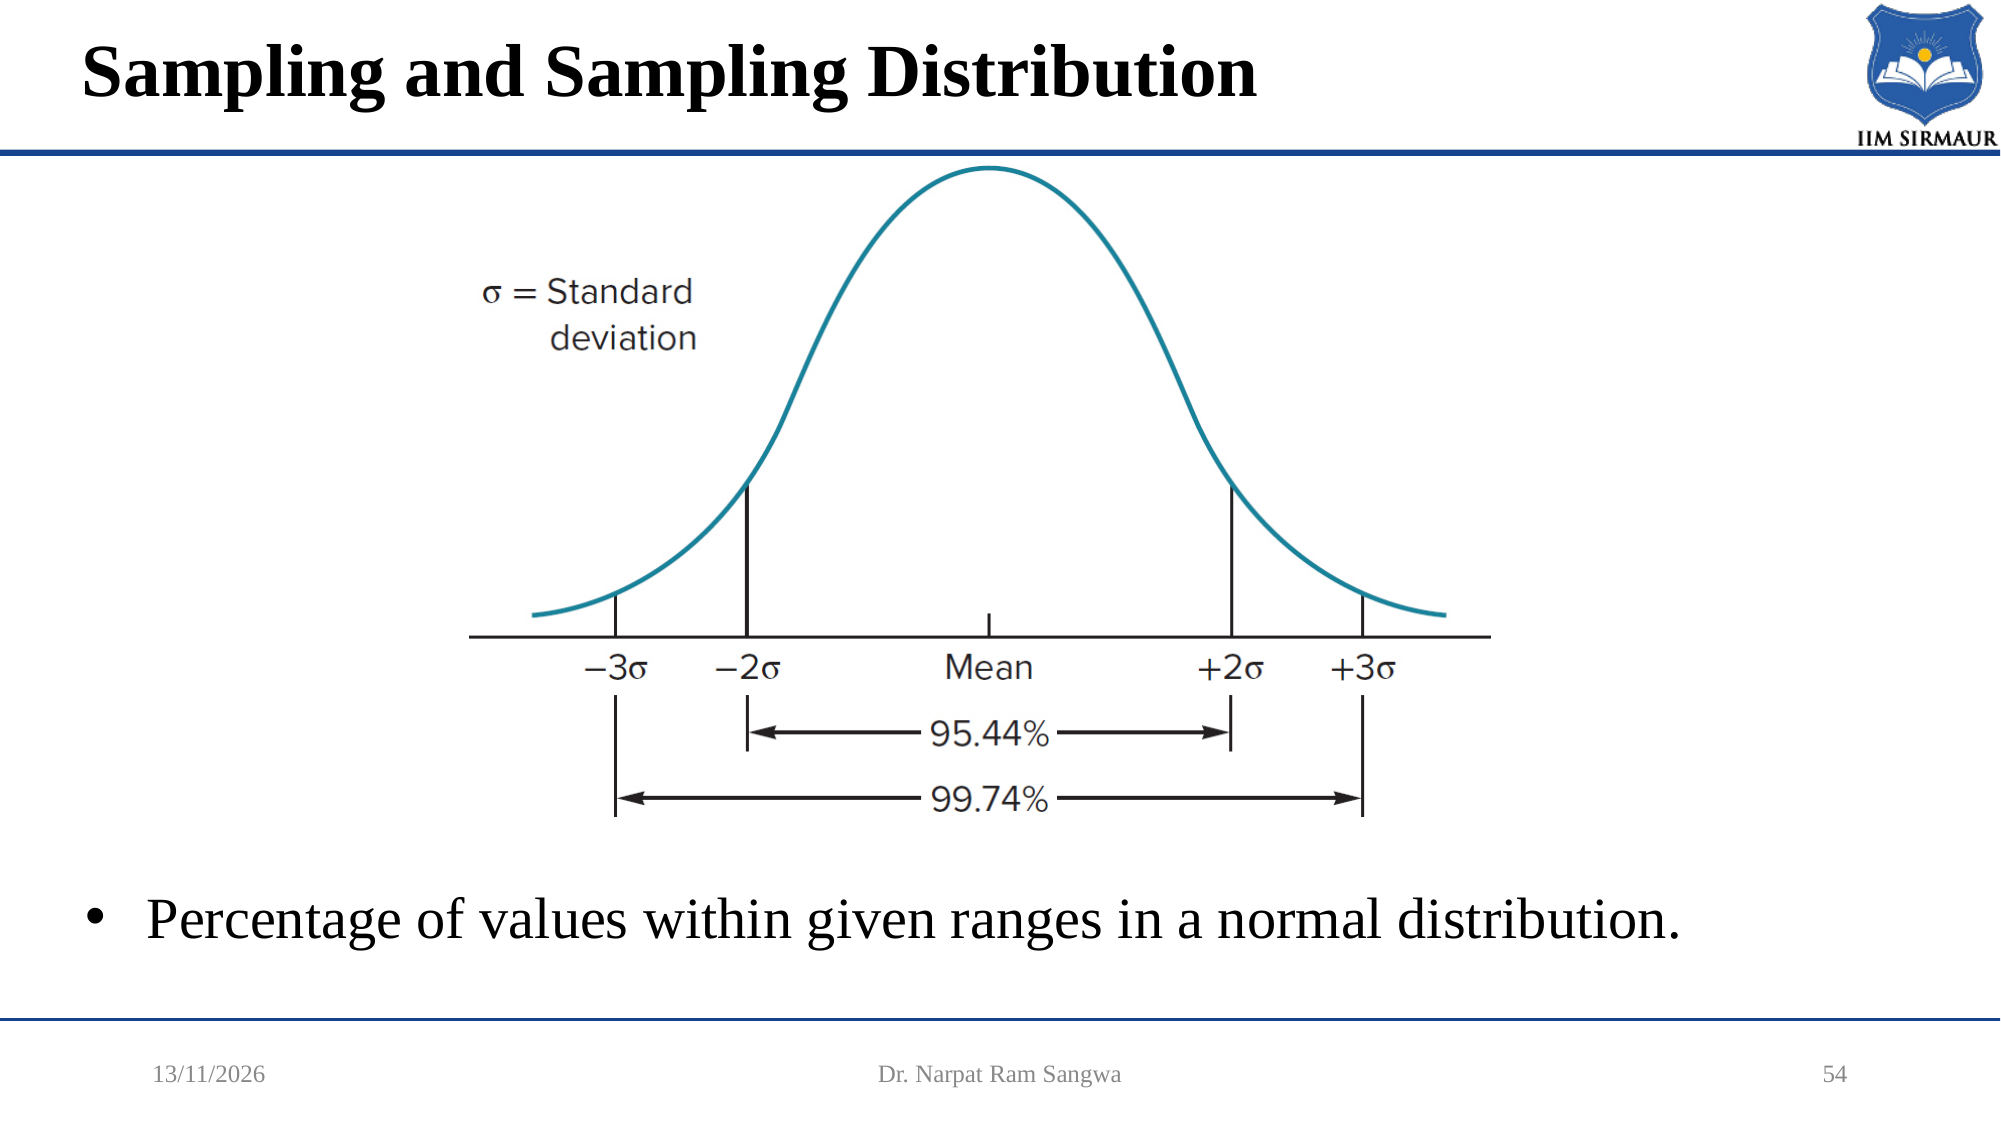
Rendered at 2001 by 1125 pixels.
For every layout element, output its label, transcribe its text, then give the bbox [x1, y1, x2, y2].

picture [468, 165, 1491, 817]
slide_number 54 [1412, 1042, 1863, 1103]
list Percentage of values within given ranges in a normal distribution. [50, 880, 1895, 965]
footer Dr. Narpat Ram Sangwa [662, 1042, 1338, 1103]
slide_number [137, 1042, 588, 1103]
picture [1855, 1, 2000, 147]
title Sampling and Sampling Distribution [66, 24, 1833, 137]
